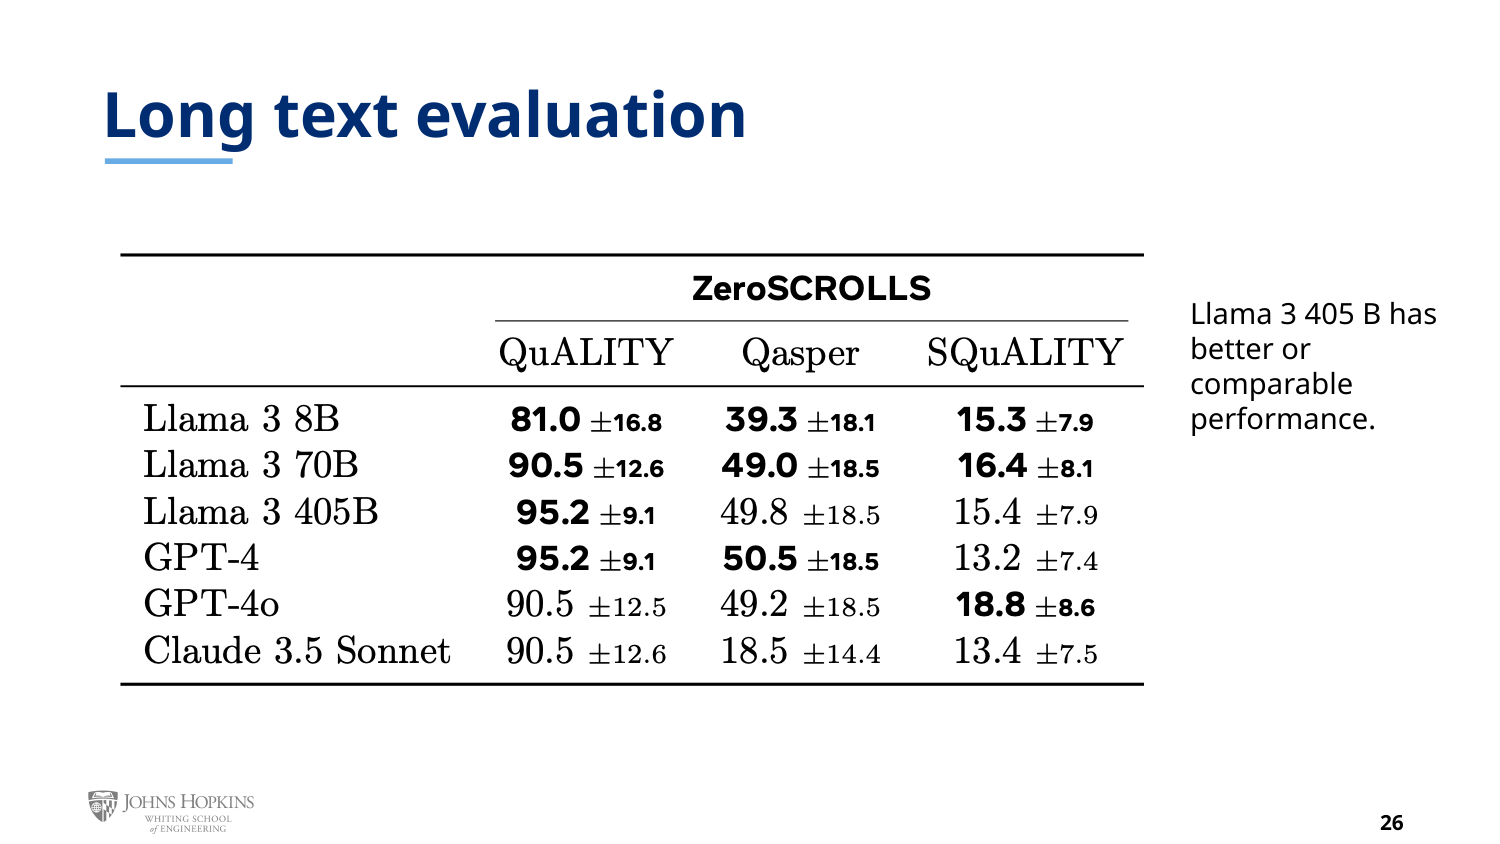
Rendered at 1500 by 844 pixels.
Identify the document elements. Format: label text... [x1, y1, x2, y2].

text_box Llama 3 405 B has better or comparable performance. [1174, 280, 1486, 469]
picture [87, 164, 1144, 692]
title Long text evaluation [87, 17, 1414, 159]
